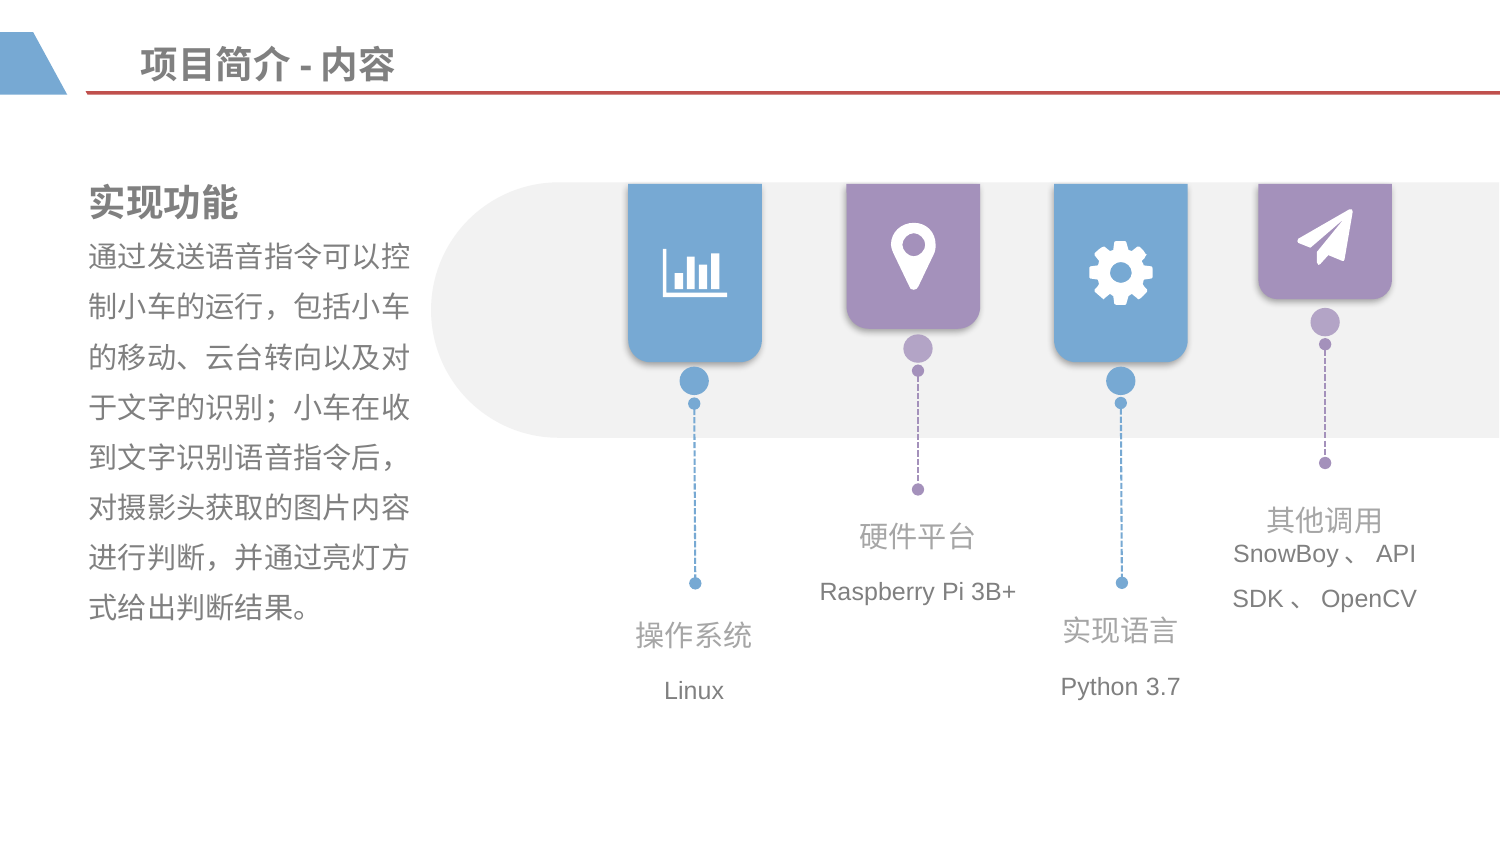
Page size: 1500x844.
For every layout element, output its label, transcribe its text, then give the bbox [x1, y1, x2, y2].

text_box [627, 183, 763, 364]
text_box [662, 248, 728, 298]
text_box [1257, 183, 1393, 300]
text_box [1013, 605, 1228, 701]
text_box 实现功能 通过发送语音指令可以控制小车的运行，包括小车的移动、云台转向以及对于文字的识别；小车在收到文字识别语音指令后，对摄影头获取的图片内容进行判断，并通过亮灯方式给出判断结果。 [88, 173, 417, 624]
text_box [1089, 241, 1153, 305]
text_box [679, 366, 710, 584]
text_box 项目简介-内容 [140, 32, 491, 95]
text_box [428, 180, 1500, 440]
text_box [1053, 183, 1189, 364]
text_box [810, 510, 1026, 606]
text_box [587, 614, 802, 705]
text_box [903, 334, 933, 509]
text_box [1105, 366, 1136, 583]
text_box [1217, 495, 1432, 614]
text_box [890, 222, 936, 290]
text_box [845, 183, 981, 330]
text_box [1297, 209, 1353, 265]
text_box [1310, 307, 1340, 493]
